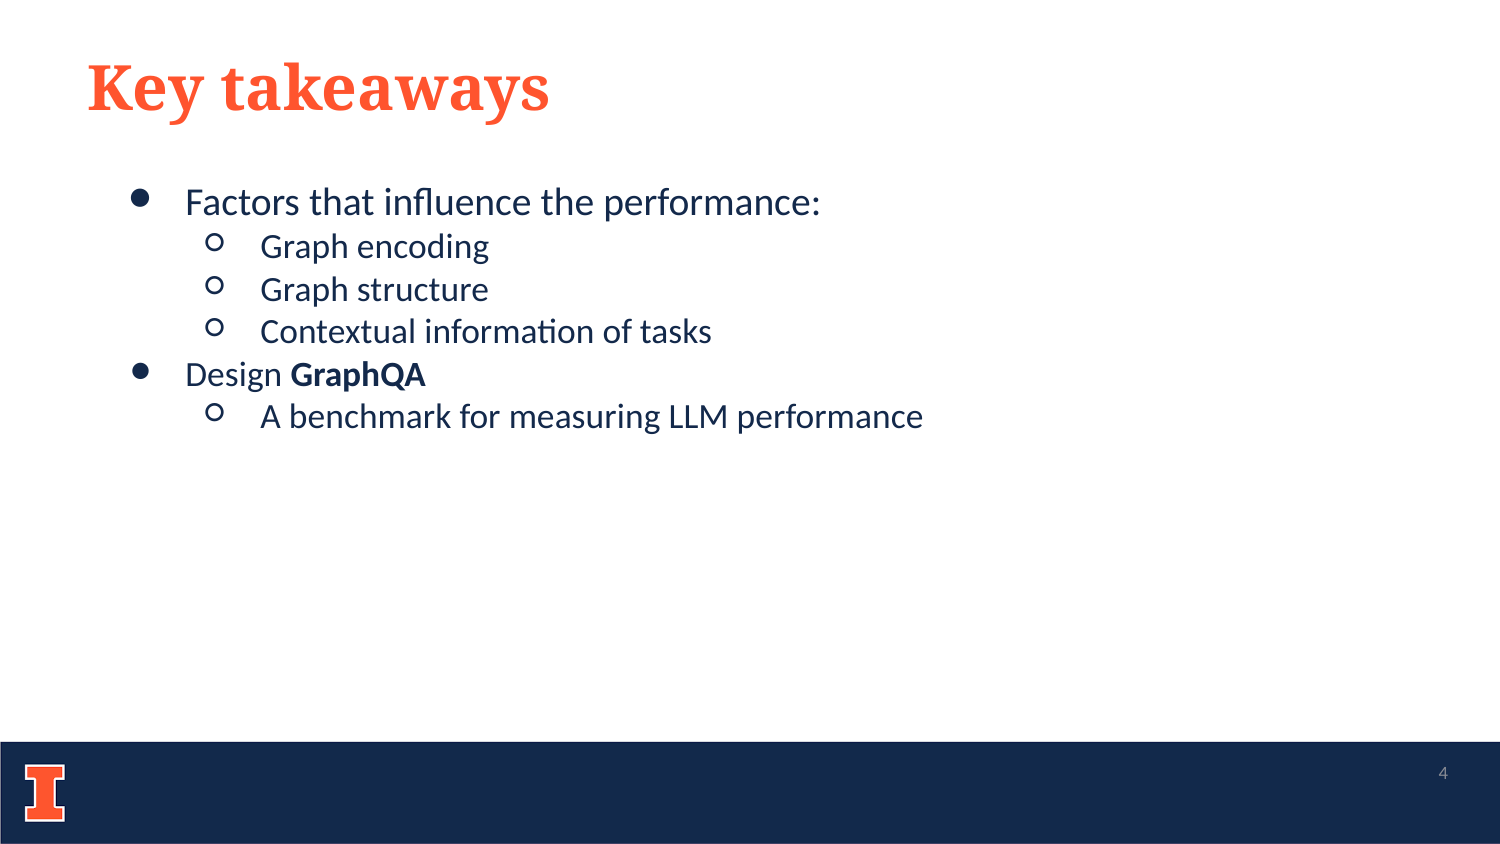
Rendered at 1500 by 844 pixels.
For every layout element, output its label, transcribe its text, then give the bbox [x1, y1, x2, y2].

text_box Key takeaways [72, 32, 1428, 145]
text_box Factors that influence the performance: Graph encoding Graph structure Contextual information of tasks Design GraphQA A benchmark for measuring LLM performance [95, 160, 988, 581]
slide_number ‹#› [1121, 749, 1460, 795]
picture [0, 0, 1500, 844]
